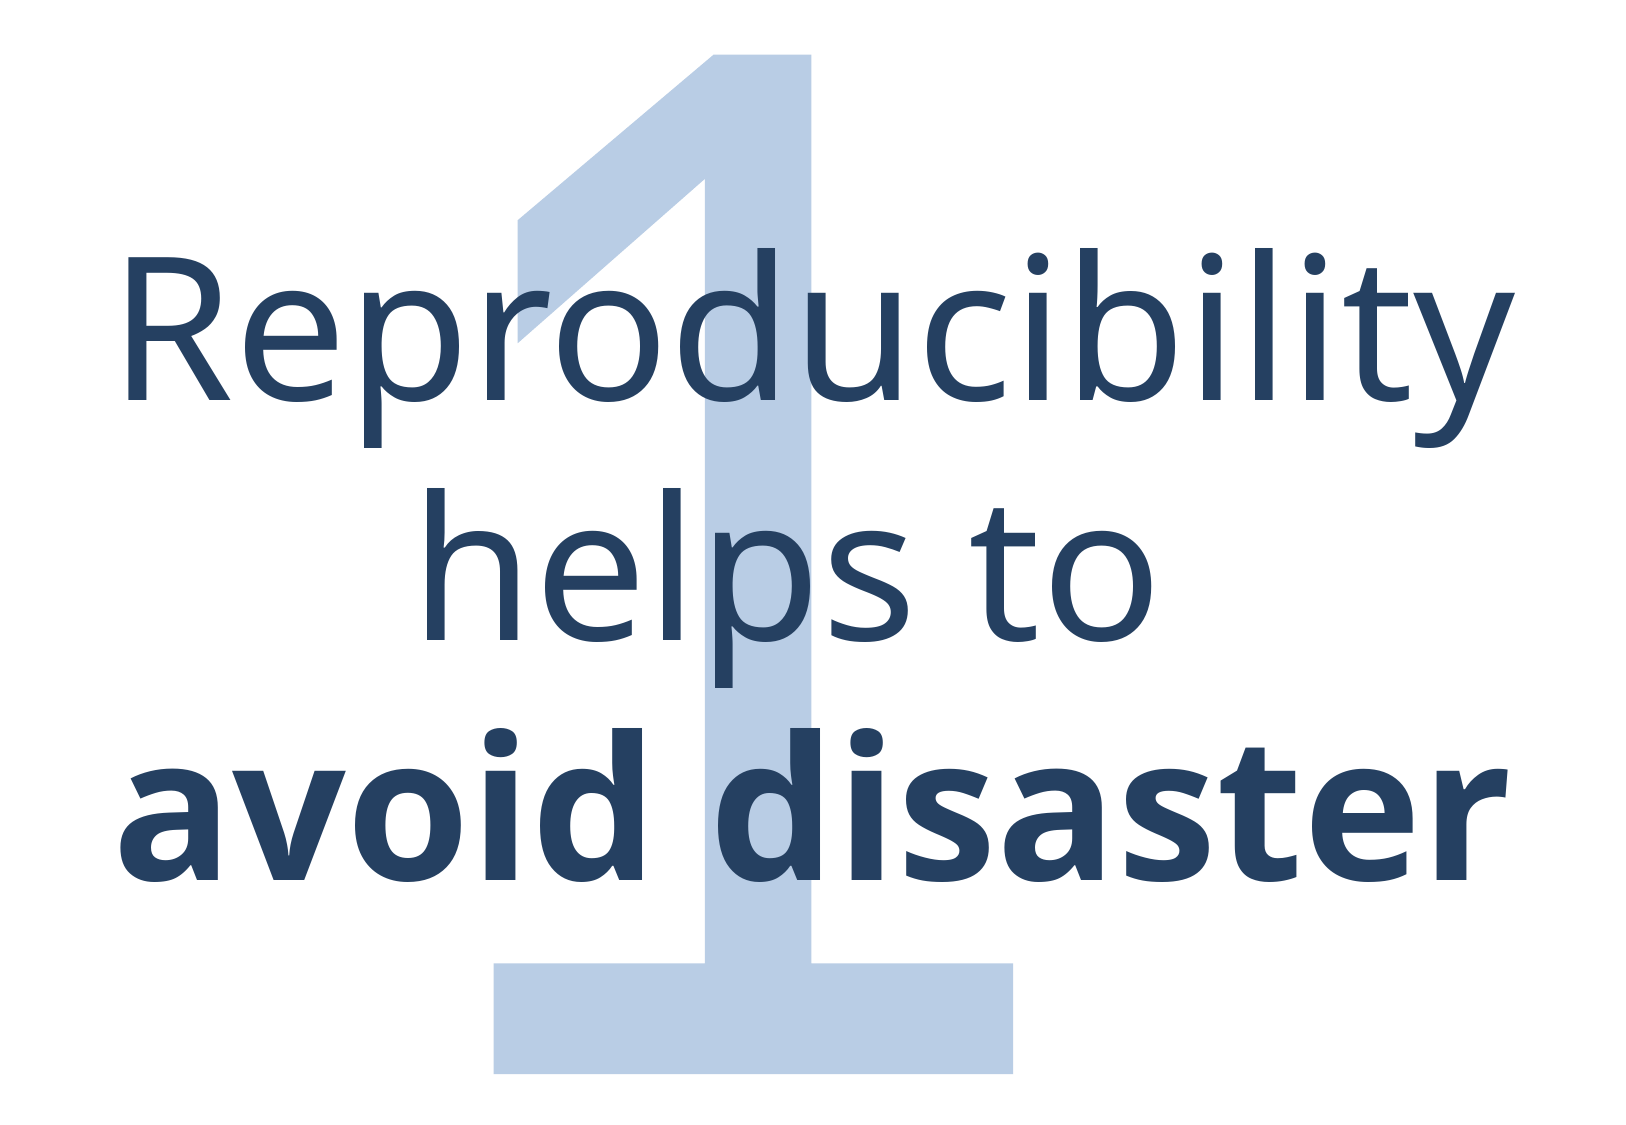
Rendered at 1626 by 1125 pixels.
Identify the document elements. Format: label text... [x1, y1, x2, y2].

title Reproducibility helps to avoid disaster [0, 0, 1625, 1125]
